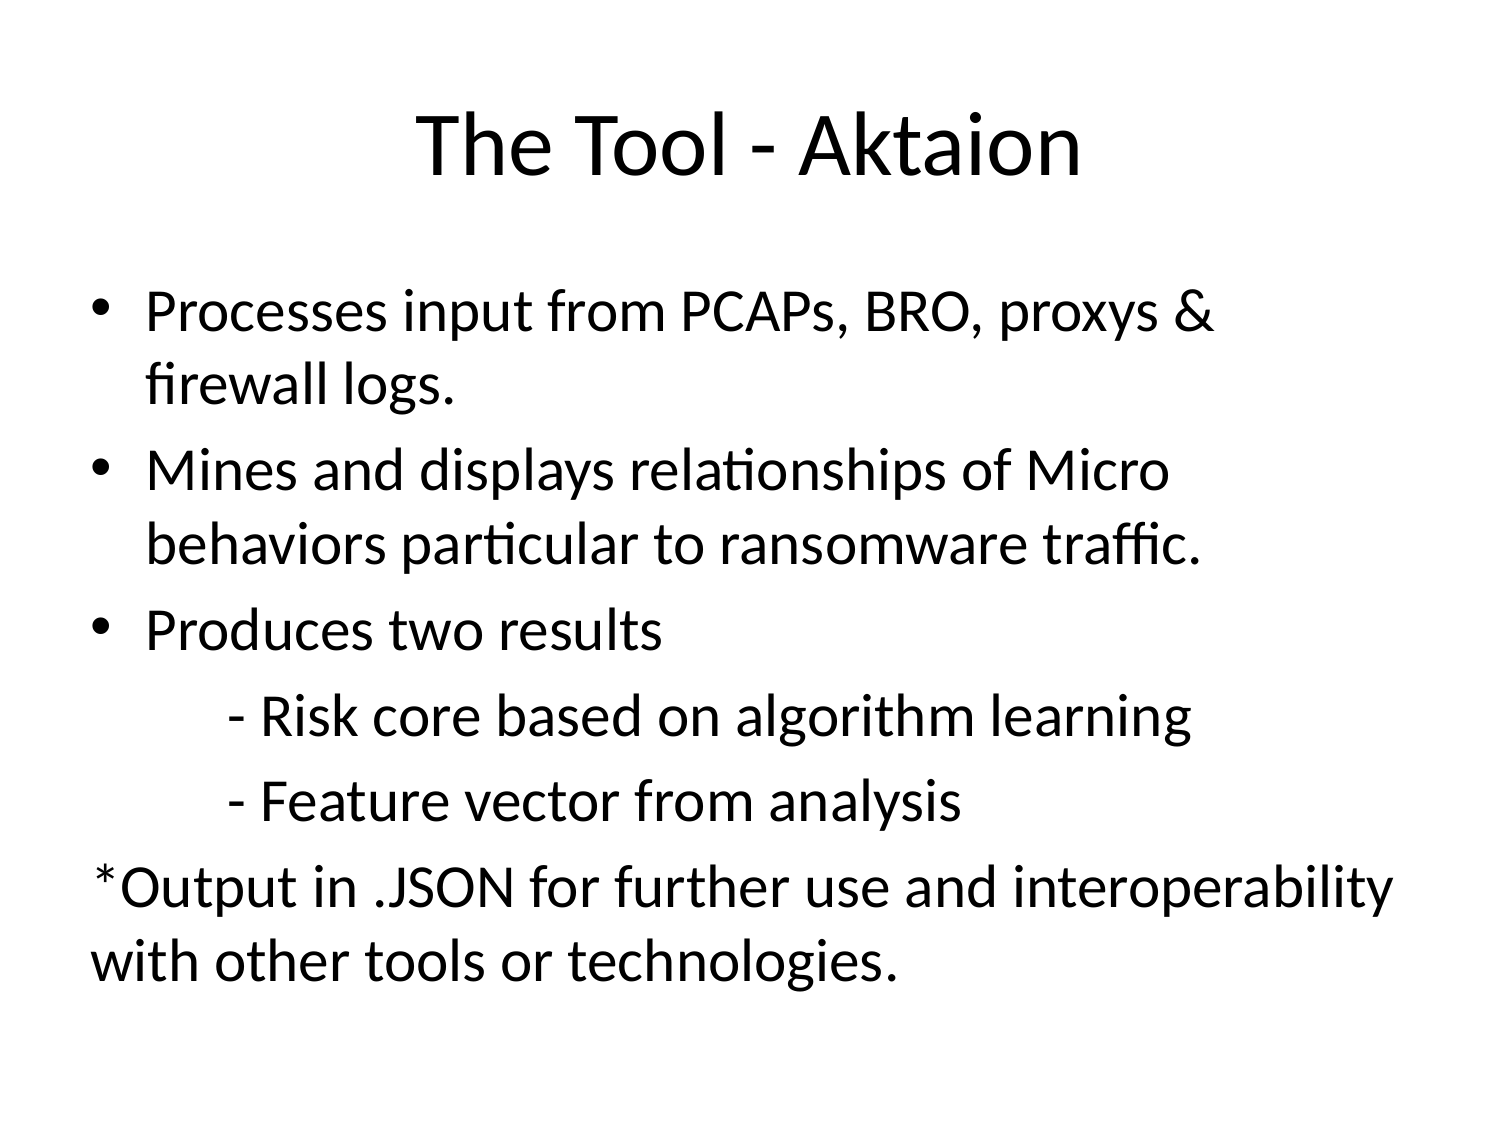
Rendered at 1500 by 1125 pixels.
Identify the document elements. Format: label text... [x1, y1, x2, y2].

list Processes input from PCAPs, BRO, proxys & firewall logs. Mines and displays relationships of Micro behaviors particular to ransomware traffic. Produces two results - Risk core based on algorithm learning - Feature vector from analysis *Output in .JSON for further use and interoperability with other tools or technologies. [75, 262, 1425, 1005]
title The Tool - Aktaion [75, 45, 1425, 233]
